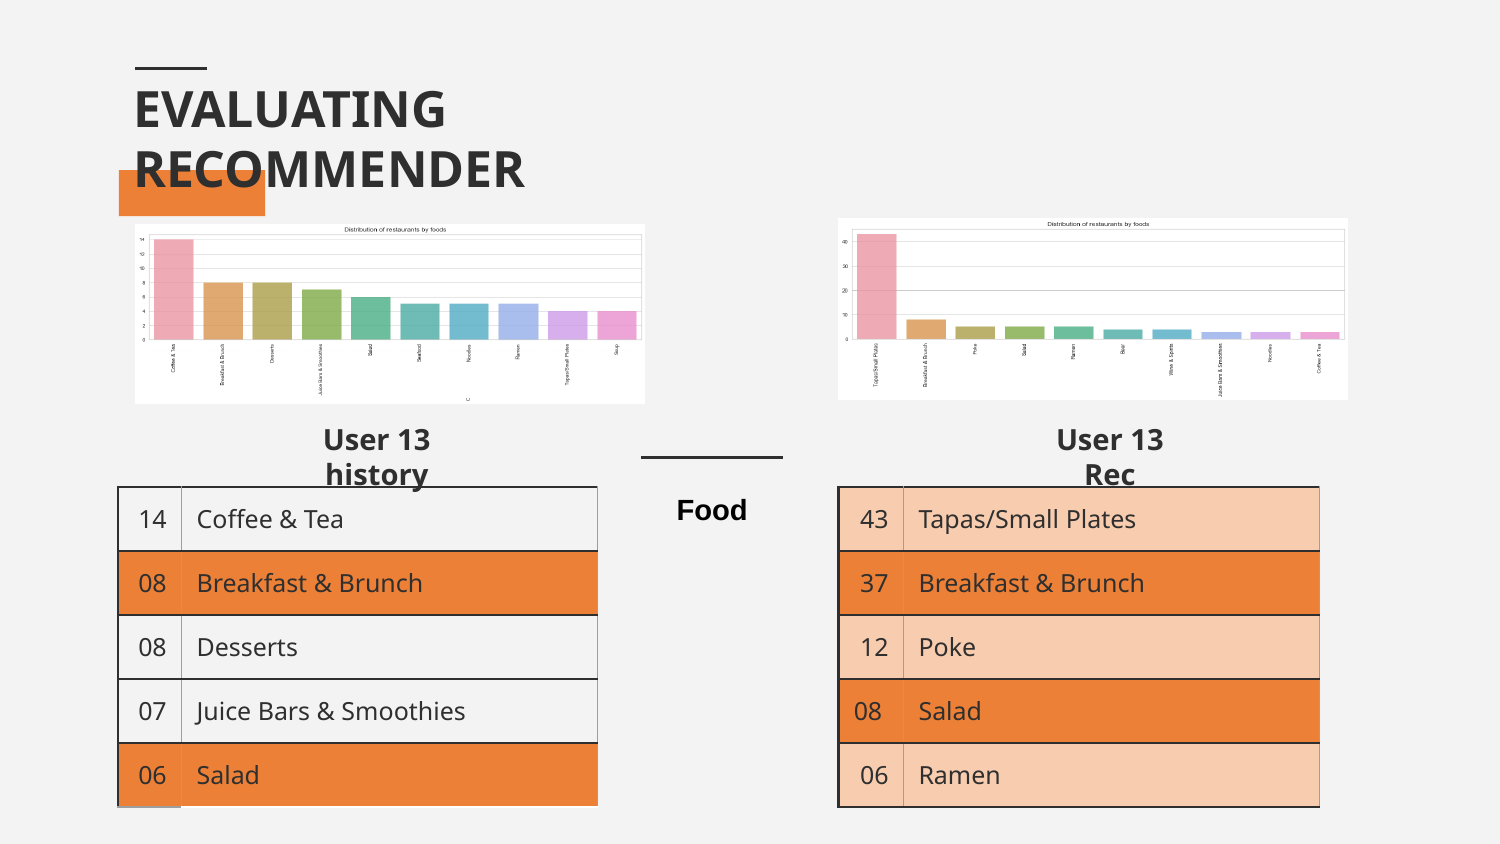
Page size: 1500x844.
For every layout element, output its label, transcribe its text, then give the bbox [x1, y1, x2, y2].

table_cell 12 [840, 616, 903, 678]
table_cell Poke [904, 616, 1319, 678]
table_cell Ramen [904, 744, 1319, 806]
title User 13 history [270, 412, 484, 460]
title EVALUATING RECOMMENDER [118, 62, 552, 219]
table_cell 07 [119, 680, 181, 742]
table_header Tapas/Small Plates [904, 488, 1319, 550]
table_cell Salad [904, 680, 1319, 742]
table_header 14 [119, 488, 181, 550]
table_cell 37 [840, 552, 903, 614]
table_header 43 [840, 542, 903, 550]
table_cell Juice Bars & Smoothies [182, 680, 597, 742]
table_cell Breakfast & Brunch [904, 552, 1319, 614]
table_cell 06 [119, 744, 181, 806]
picture [134, 224, 645, 405]
text_box Food [451, 480, 973, 542]
table_cell 08 [840, 680, 903, 742]
table_cell Salad [182, 744, 597, 806]
table_cell 06 [840, 744, 903, 806]
picture [837, 217, 1348, 400]
table_cell Desserts [182, 616, 597, 678]
title User 13 Rec [1016, 407, 1204, 460]
table_header Coffee & Tea [182, 488, 597, 550]
table_cell 08 [119, 616, 181, 678]
table_cell 08 [119, 552, 181, 614]
table_cell Breakfast & Brunch [182, 552, 597, 614]
